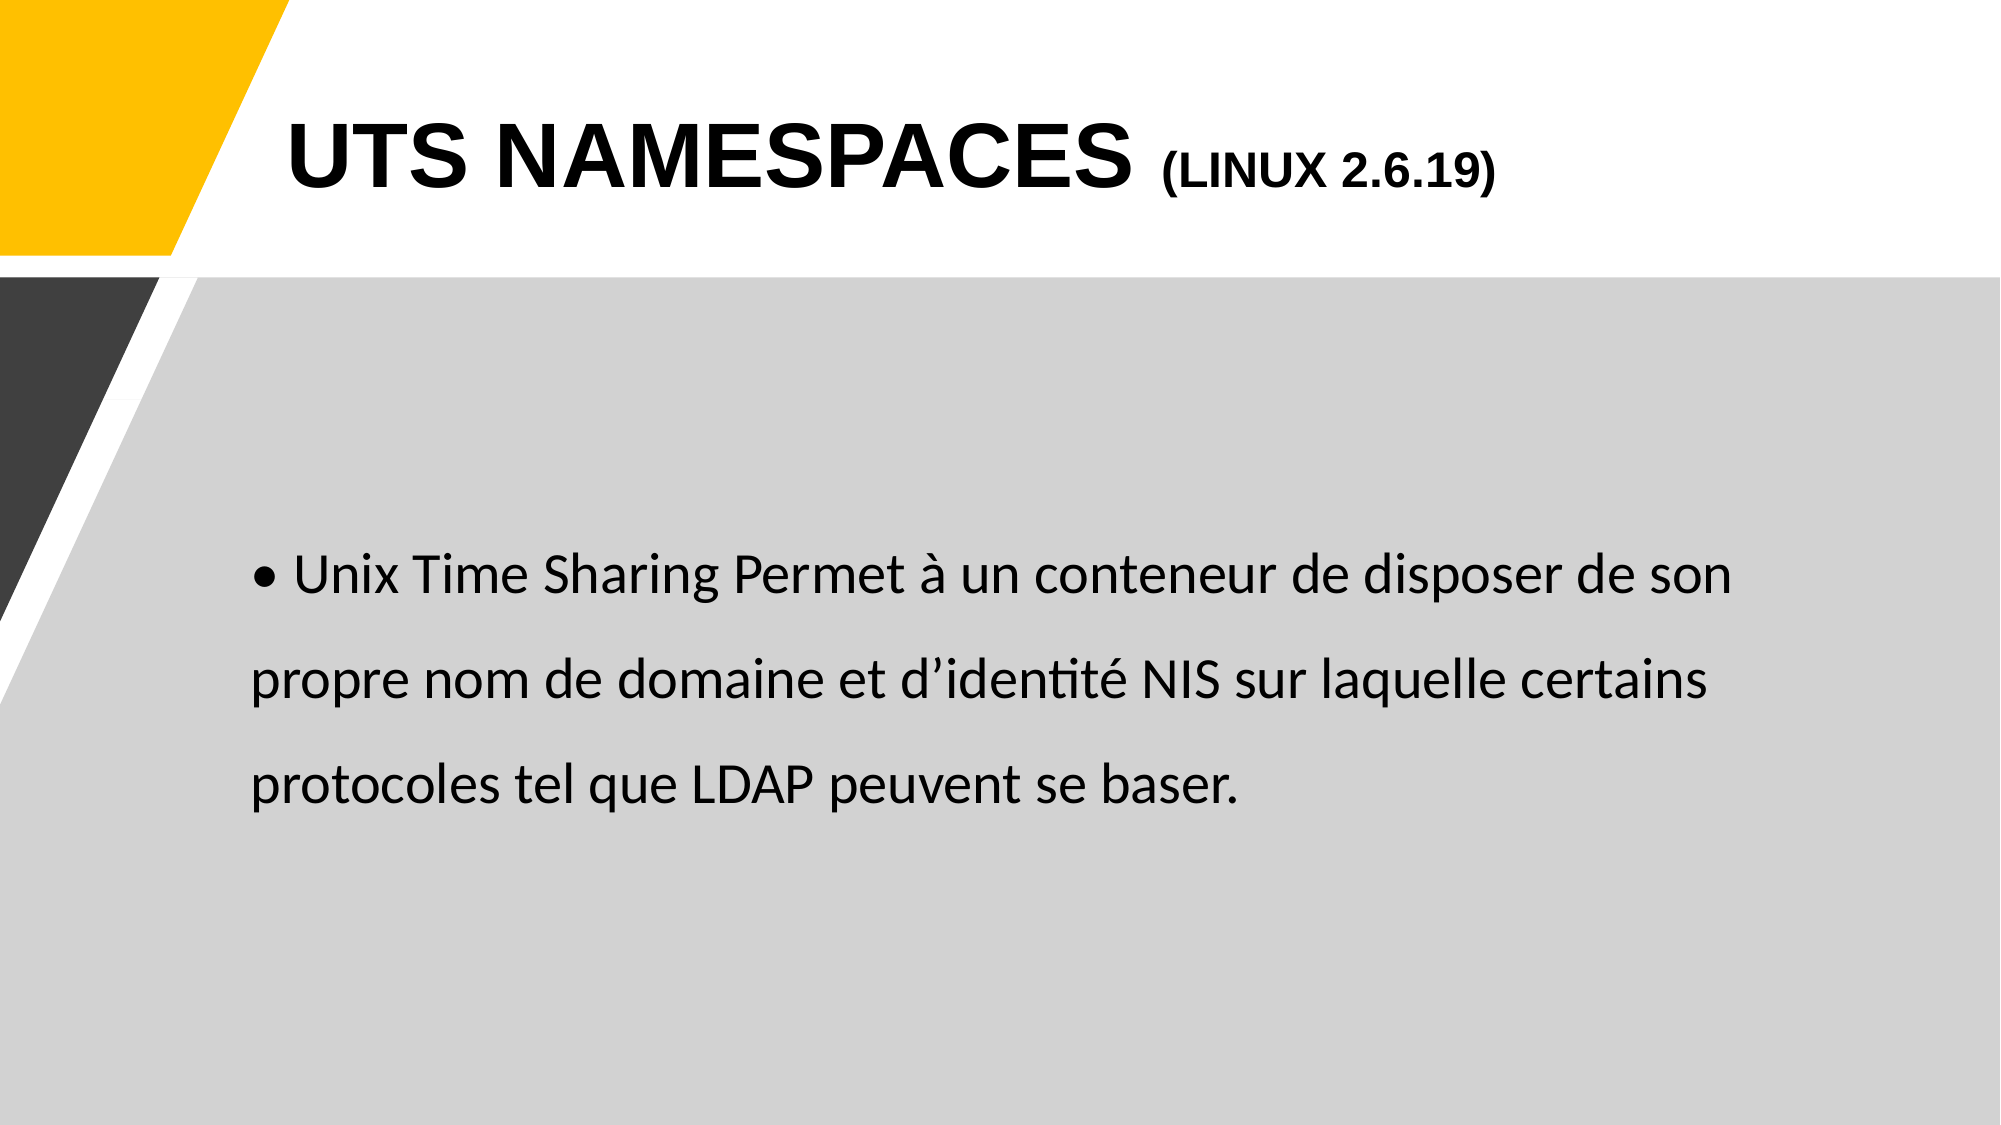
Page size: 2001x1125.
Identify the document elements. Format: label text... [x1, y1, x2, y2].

text_box [0, 276, 162, 622]
text_box [0, 276, 2000, 1125]
text_box • Unix Time Sharing Permet à un conteneur de disposer de son propre nom de domaine et d’identité NIS sur laquelle certains protocoles tel que LDAP peuvent se baser. [236, 493, 1764, 823]
title UTS NAMESPACES (LINUX 2.6.19) [271, 60, 1808, 255]
text_box [0, 0, 291, 257]
